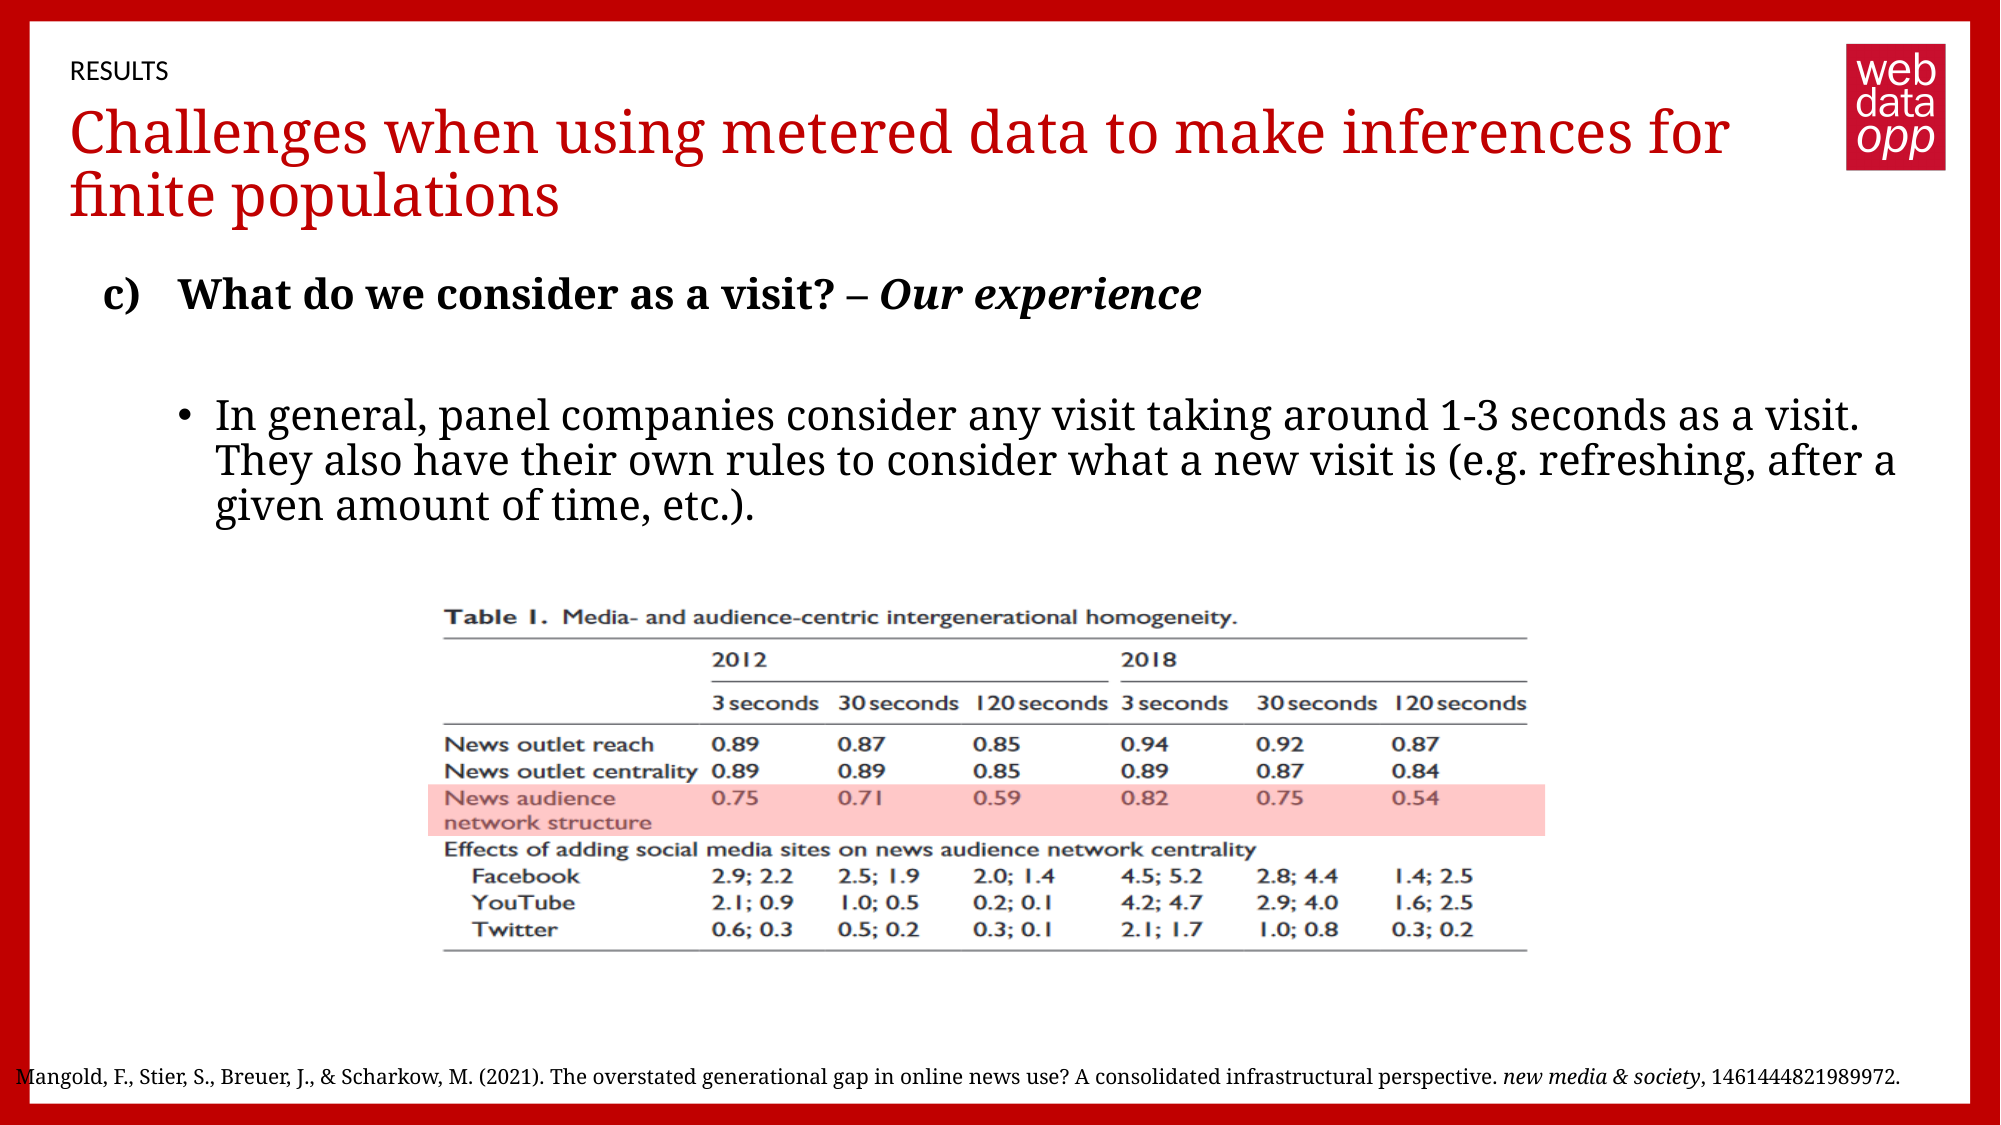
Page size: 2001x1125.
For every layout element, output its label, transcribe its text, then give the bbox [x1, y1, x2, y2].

text_box Mangold, F., Stier, S., Breuer, J., & Scharkow, M. (2021). The overstated generational gap in online news use? A consolidated infrastructural perspective. new media & society, 1461444821989972. [0, 1056, 1916, 1097]
picture [1845, 42, 1948, 174]
list RESULTS [54, 48, 1747, 95]
list What do we consider as a visit? – Our experience In general, panel companies consider any visit taking around 1-3 seconds as a visit. They also have their own rules to consider what a new visit is (e.g. refreshing, after a given amount of time, etc.). [87, 265, 1913, 1047]
picture [427, 594, 1572, 963]
title Challenges when using metered data to make inferences for finite populations [54, 130, 1807, 202]
